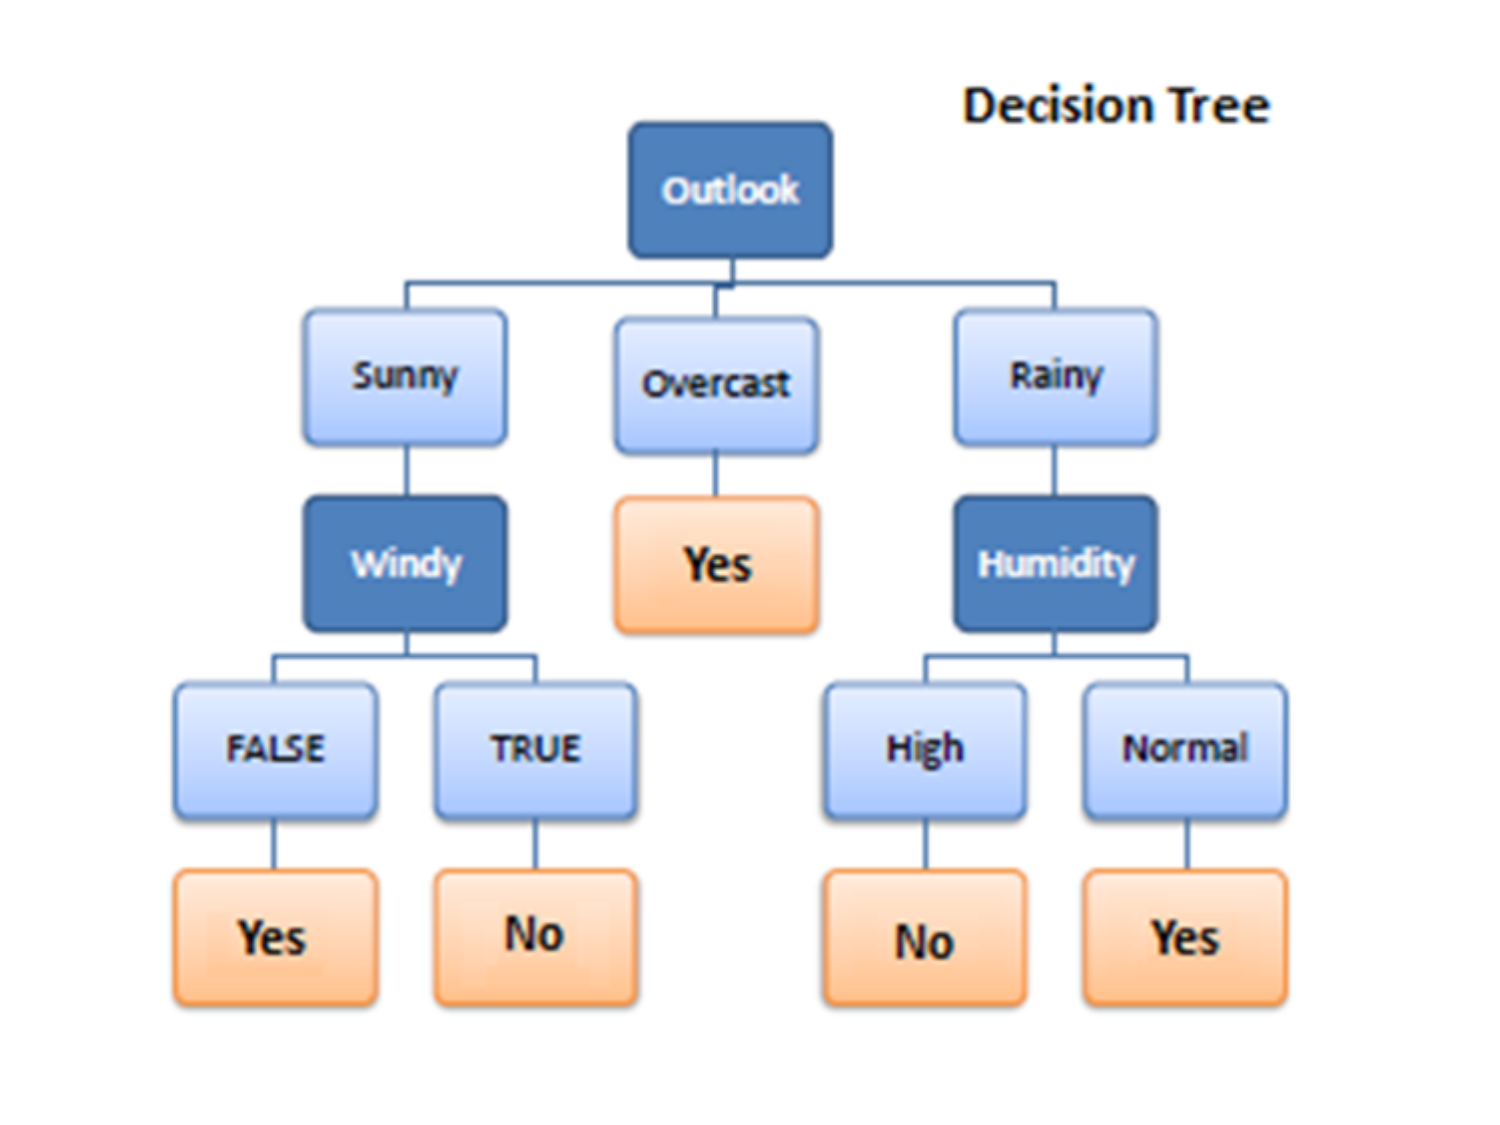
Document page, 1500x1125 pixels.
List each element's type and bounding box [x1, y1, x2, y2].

list [149, 10, 1353, 1076]
